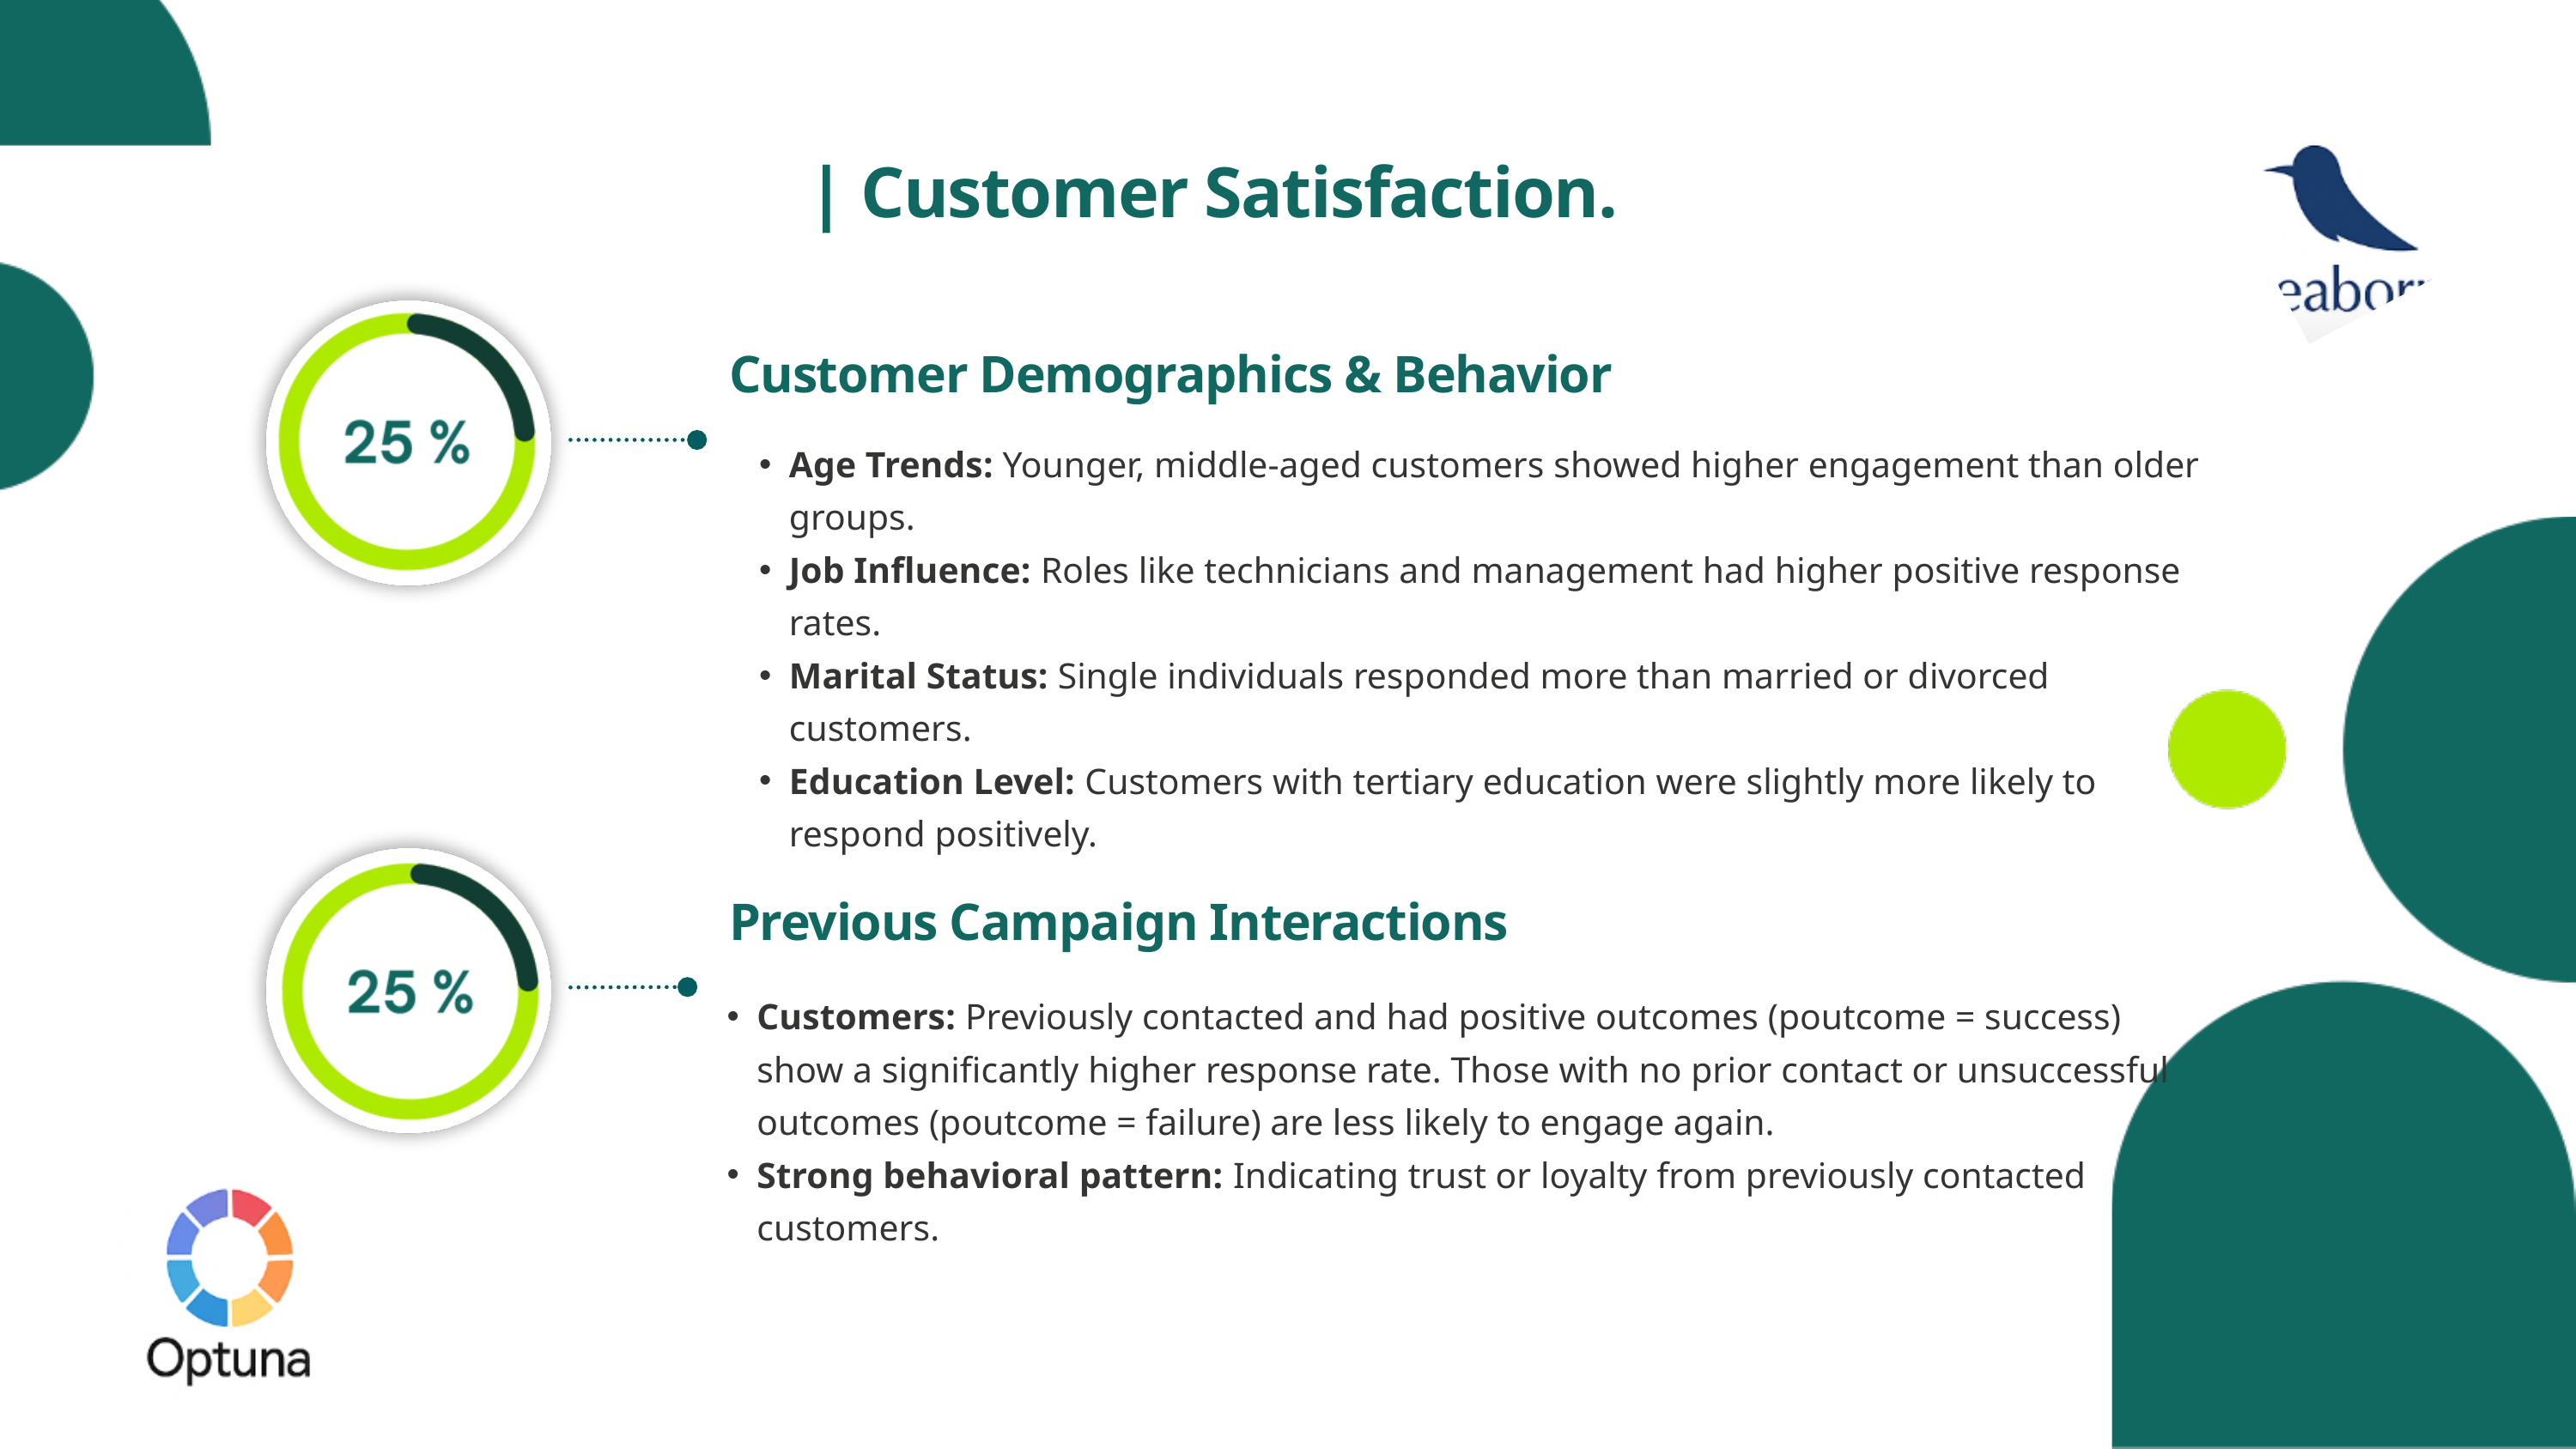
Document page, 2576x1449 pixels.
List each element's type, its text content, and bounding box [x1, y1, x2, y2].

text_box Customer Demographics & Behavior [729, 331, 1710, 403]
text_box [0, 0, 211, 494]
text_box | Customer Satisfaction. [807, 134, 1631, 232]
text_box [104, 1167, 343, 1411]
text_box [688, 431, 707, 449]
text_box [2111, 517, 2576, 1449]
text_box [678, 978, 696, 997]
text_box Age Trends: Younger, middle-aged customers showed higher engagement than older groups. Job Influence: Roles like technicians and management had higher positive response rates. Marital Status: Single individuals responded more than married or divorced customers. Education Level: Customers with tertiary education were slightly more likely to respond positively. [729, 432, 2207, 907]
text_box Customers: Previously contacted and had positive outcomes (poutcome = success) show a significantly higher response rate. Those with no prior contact or unsuccessful outcomes (poutcome = failure) are less likely to engage again. Strong behavioral pattern: Indicating trust or loyalty from previously contacted customers. [696, 984, 2174, 1248]
picture [256, 838, 565, 1147]
text_box [245, 827, 571, 1153]
text_box [2226, 106, 2463, 344]
text_box Previous Campaign Interactions [729, 879, 1535, 950]
text_box [245, 279, 571, 605]
picture [253, 288, 562, 597]
